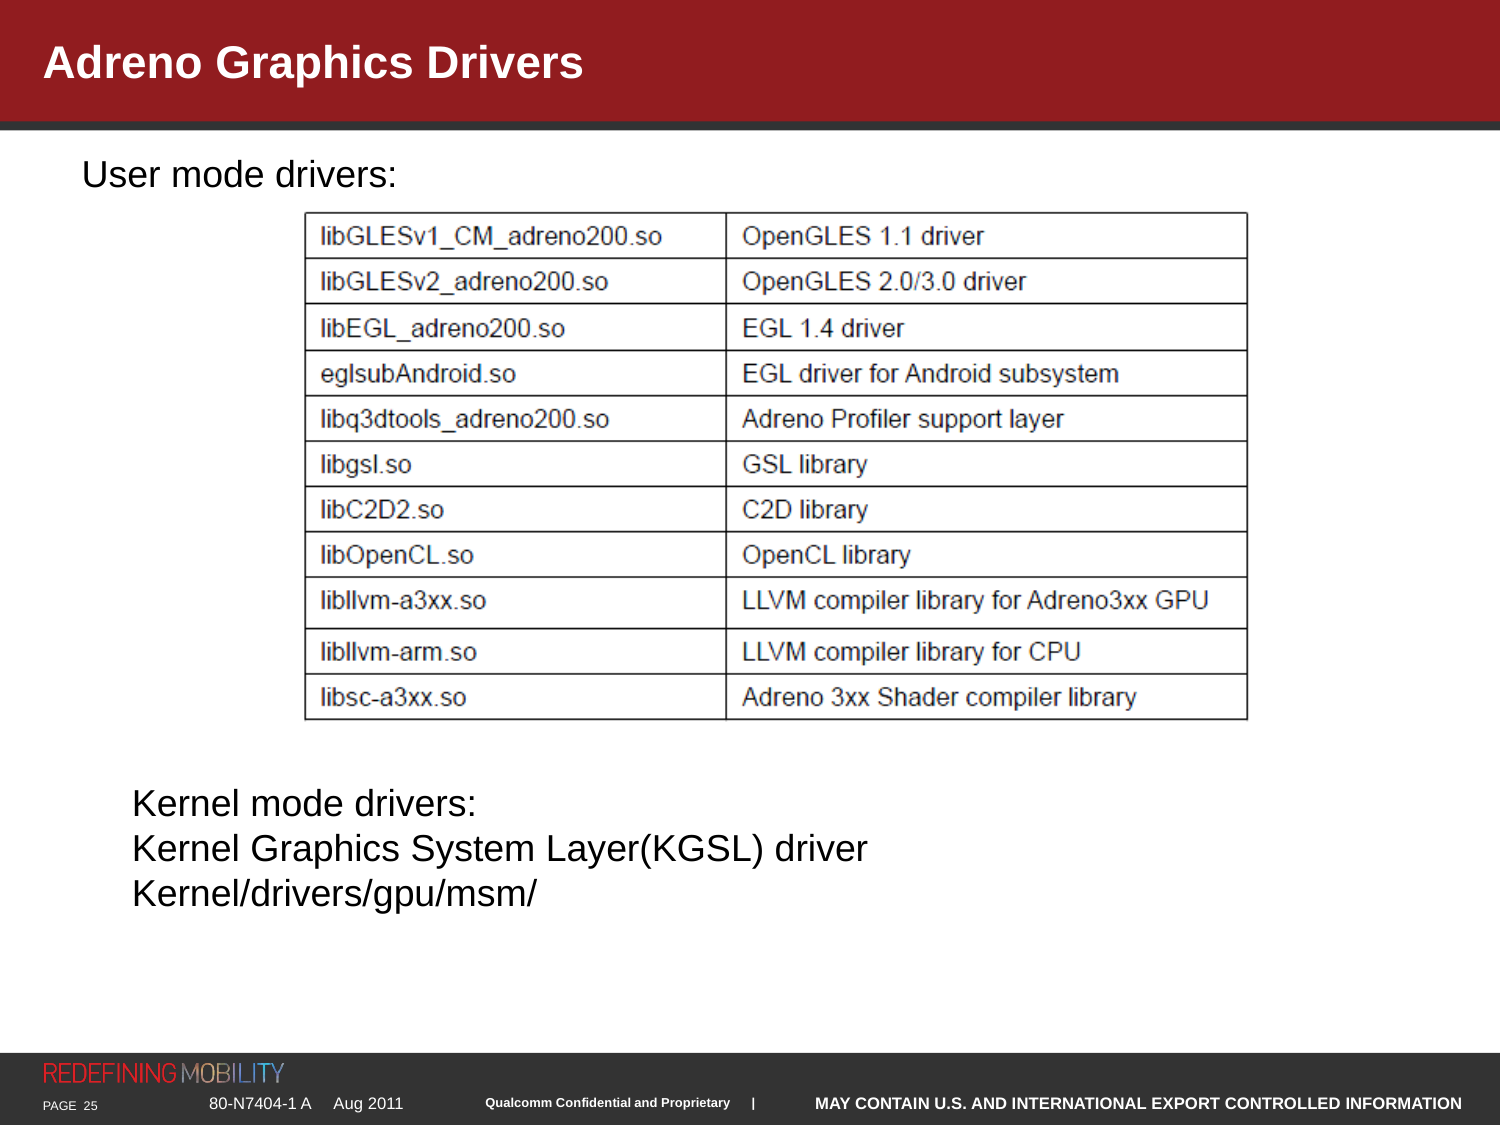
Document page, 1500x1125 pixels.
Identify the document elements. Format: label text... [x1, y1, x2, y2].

picture [32, 1054, 292, 1092]
picture [300, 202, 1253, 726]
text_box Kernel mode drivers: Kernel Graphics System Layer(KGSL) driver Kernel/drivers/gpu/msm/ [117, 771, 905, 967]
text_box User mode drivers: [66, 142, 434, 203]
title Adreno Graphics Drivers [27, 0, 1462, 120]
